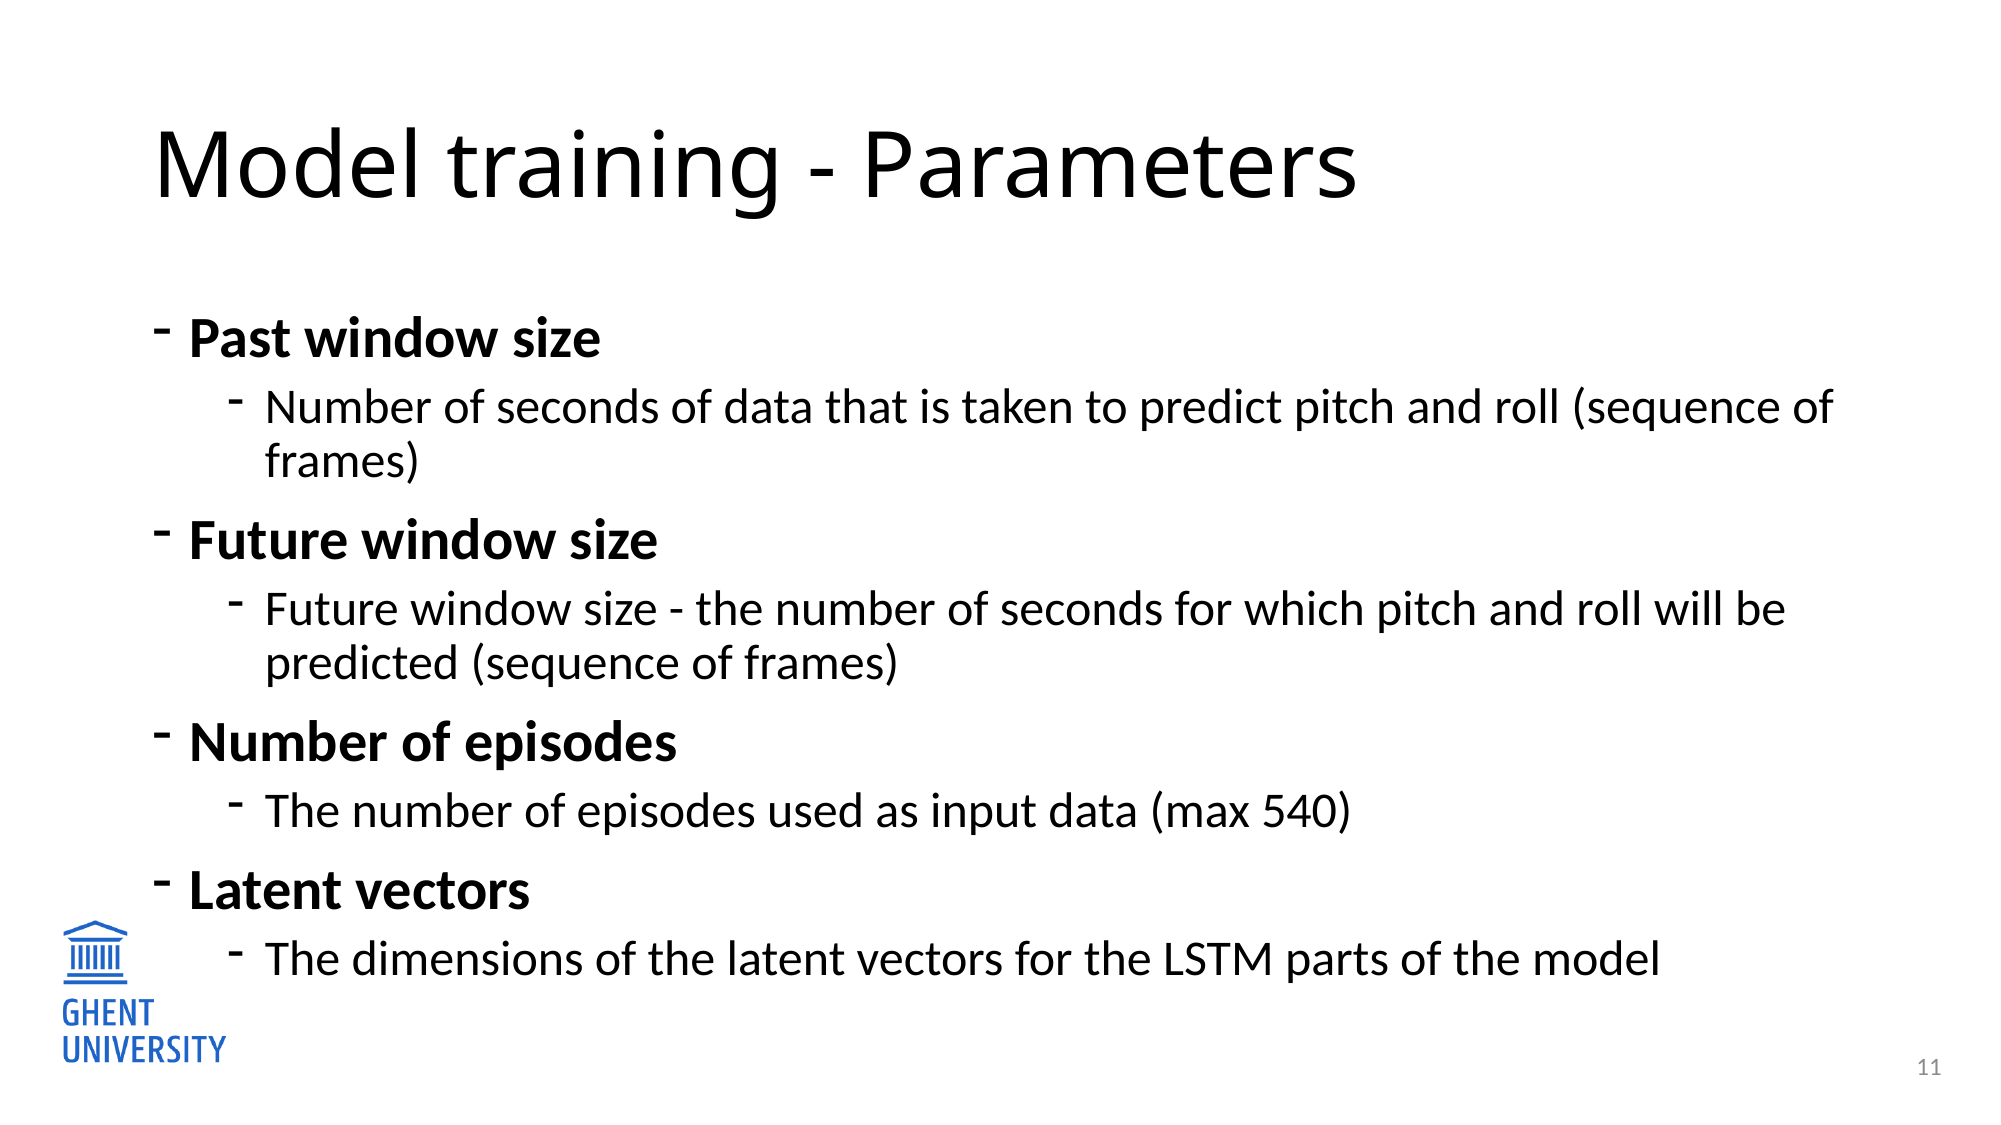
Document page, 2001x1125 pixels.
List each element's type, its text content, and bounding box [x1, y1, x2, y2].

list Past window size Number of seconds of data that is taken to predict pitch and roll (sequence of frames) Future window size Future window size - the number of seconds for which pitch and roll will be predicted (sequence of frames) Number of episodes The number of episodes used as input data (max 540) Latent vectors The dimensions of the latent vectors for the LSTM parts of the model [137, 299, 1955, 1014]
title Model training - Parameters [137, 59, 1955, 278]
picture [0, 872, 316, 1125]
